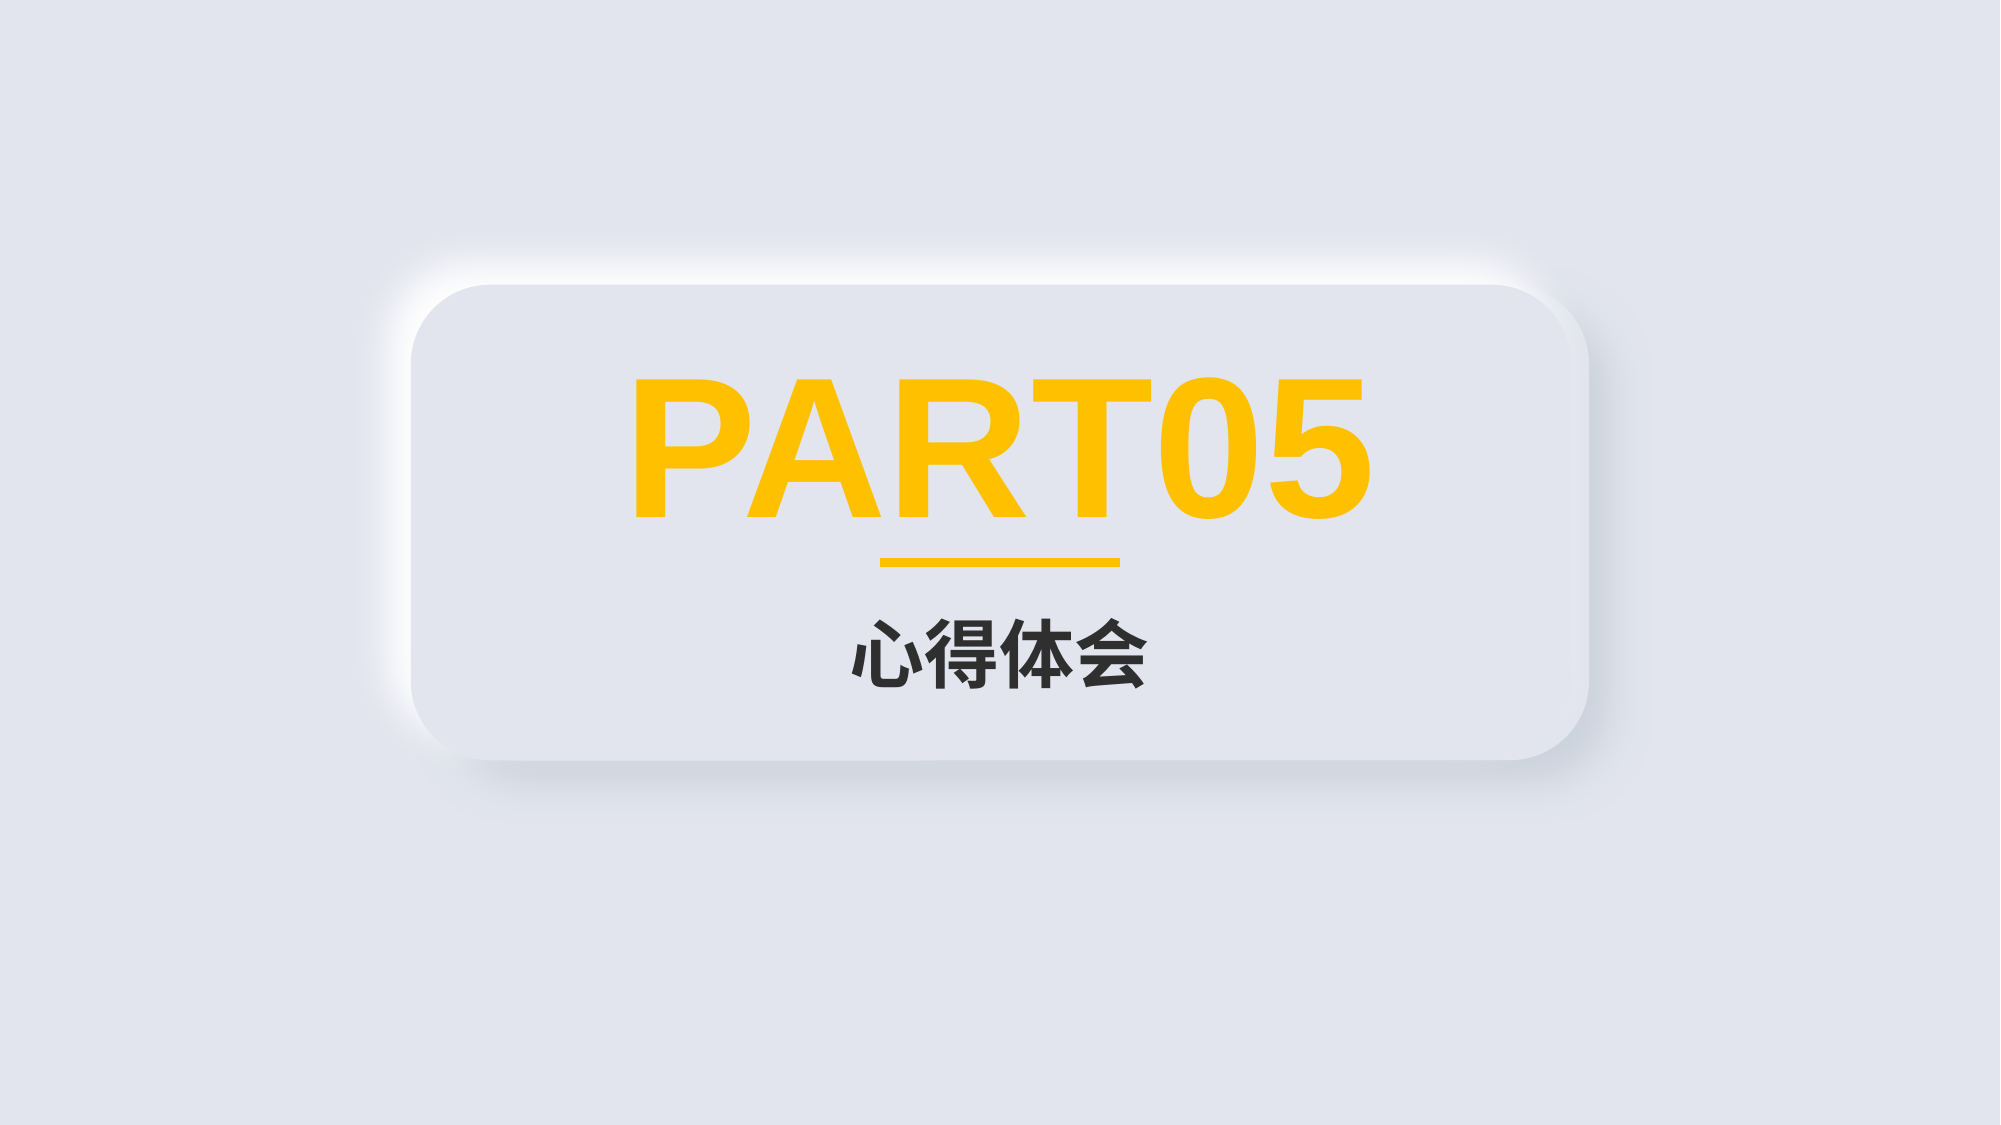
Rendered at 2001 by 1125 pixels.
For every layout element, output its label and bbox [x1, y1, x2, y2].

text_box [486, 337, 1514, 706]
